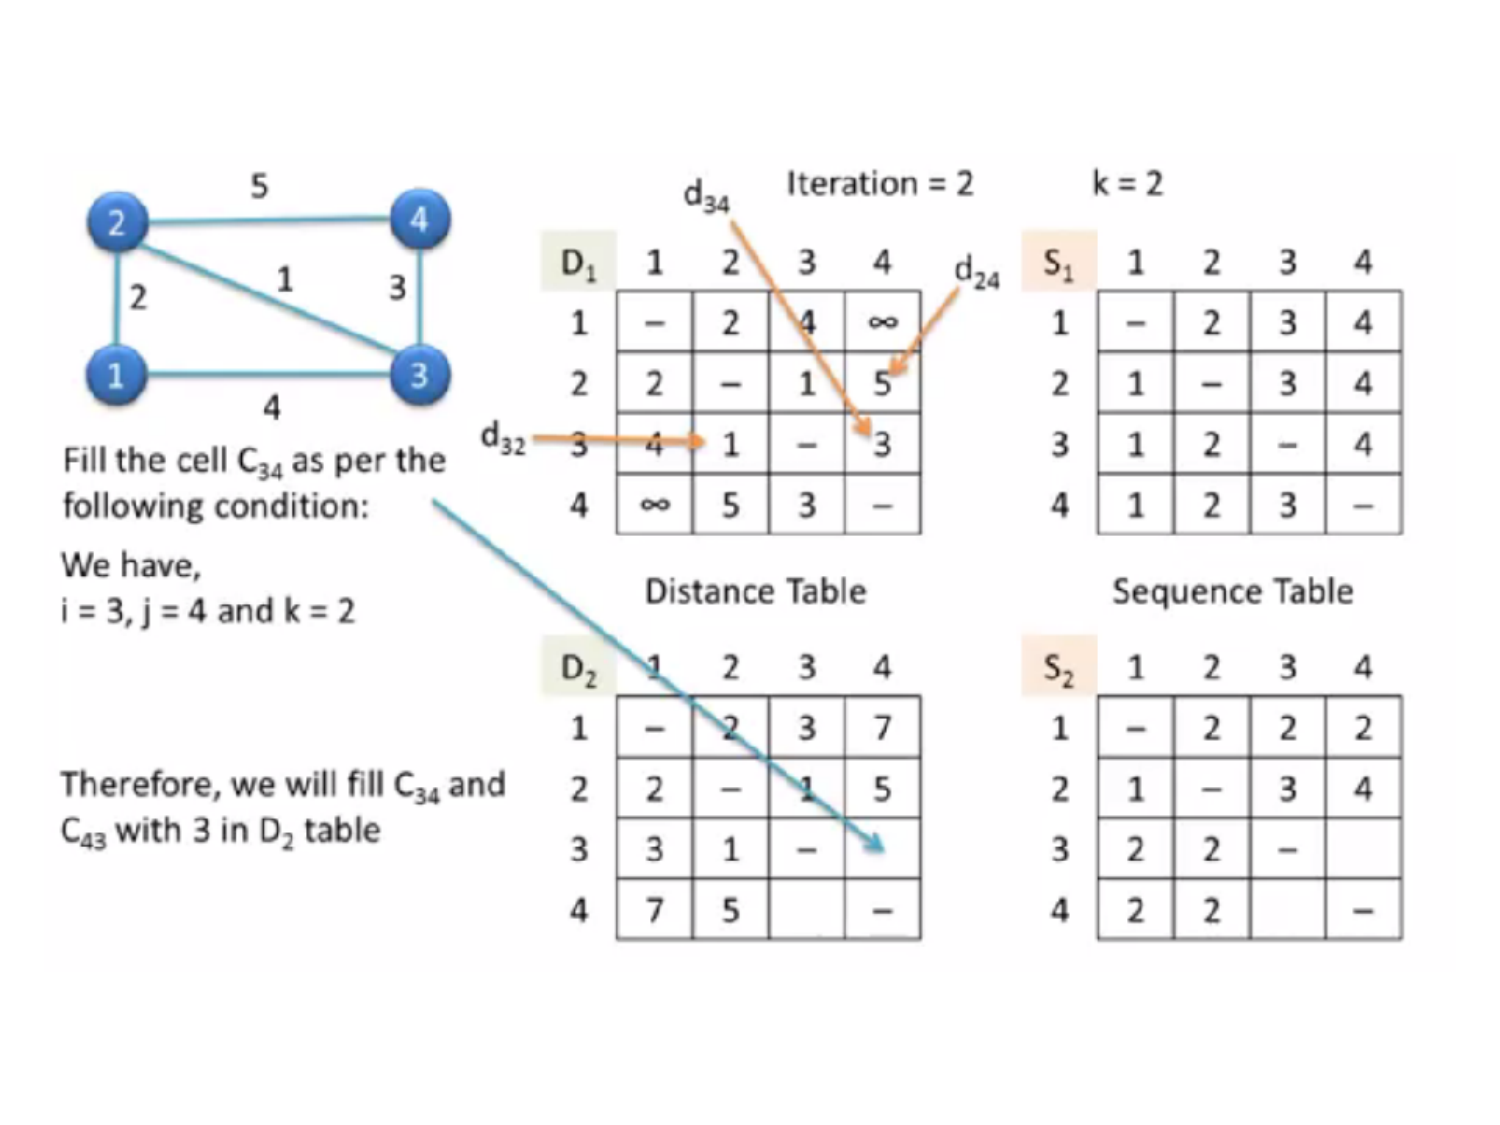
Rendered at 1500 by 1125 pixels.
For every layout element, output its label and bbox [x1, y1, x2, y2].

picture [44, 152, 1456, 973]
